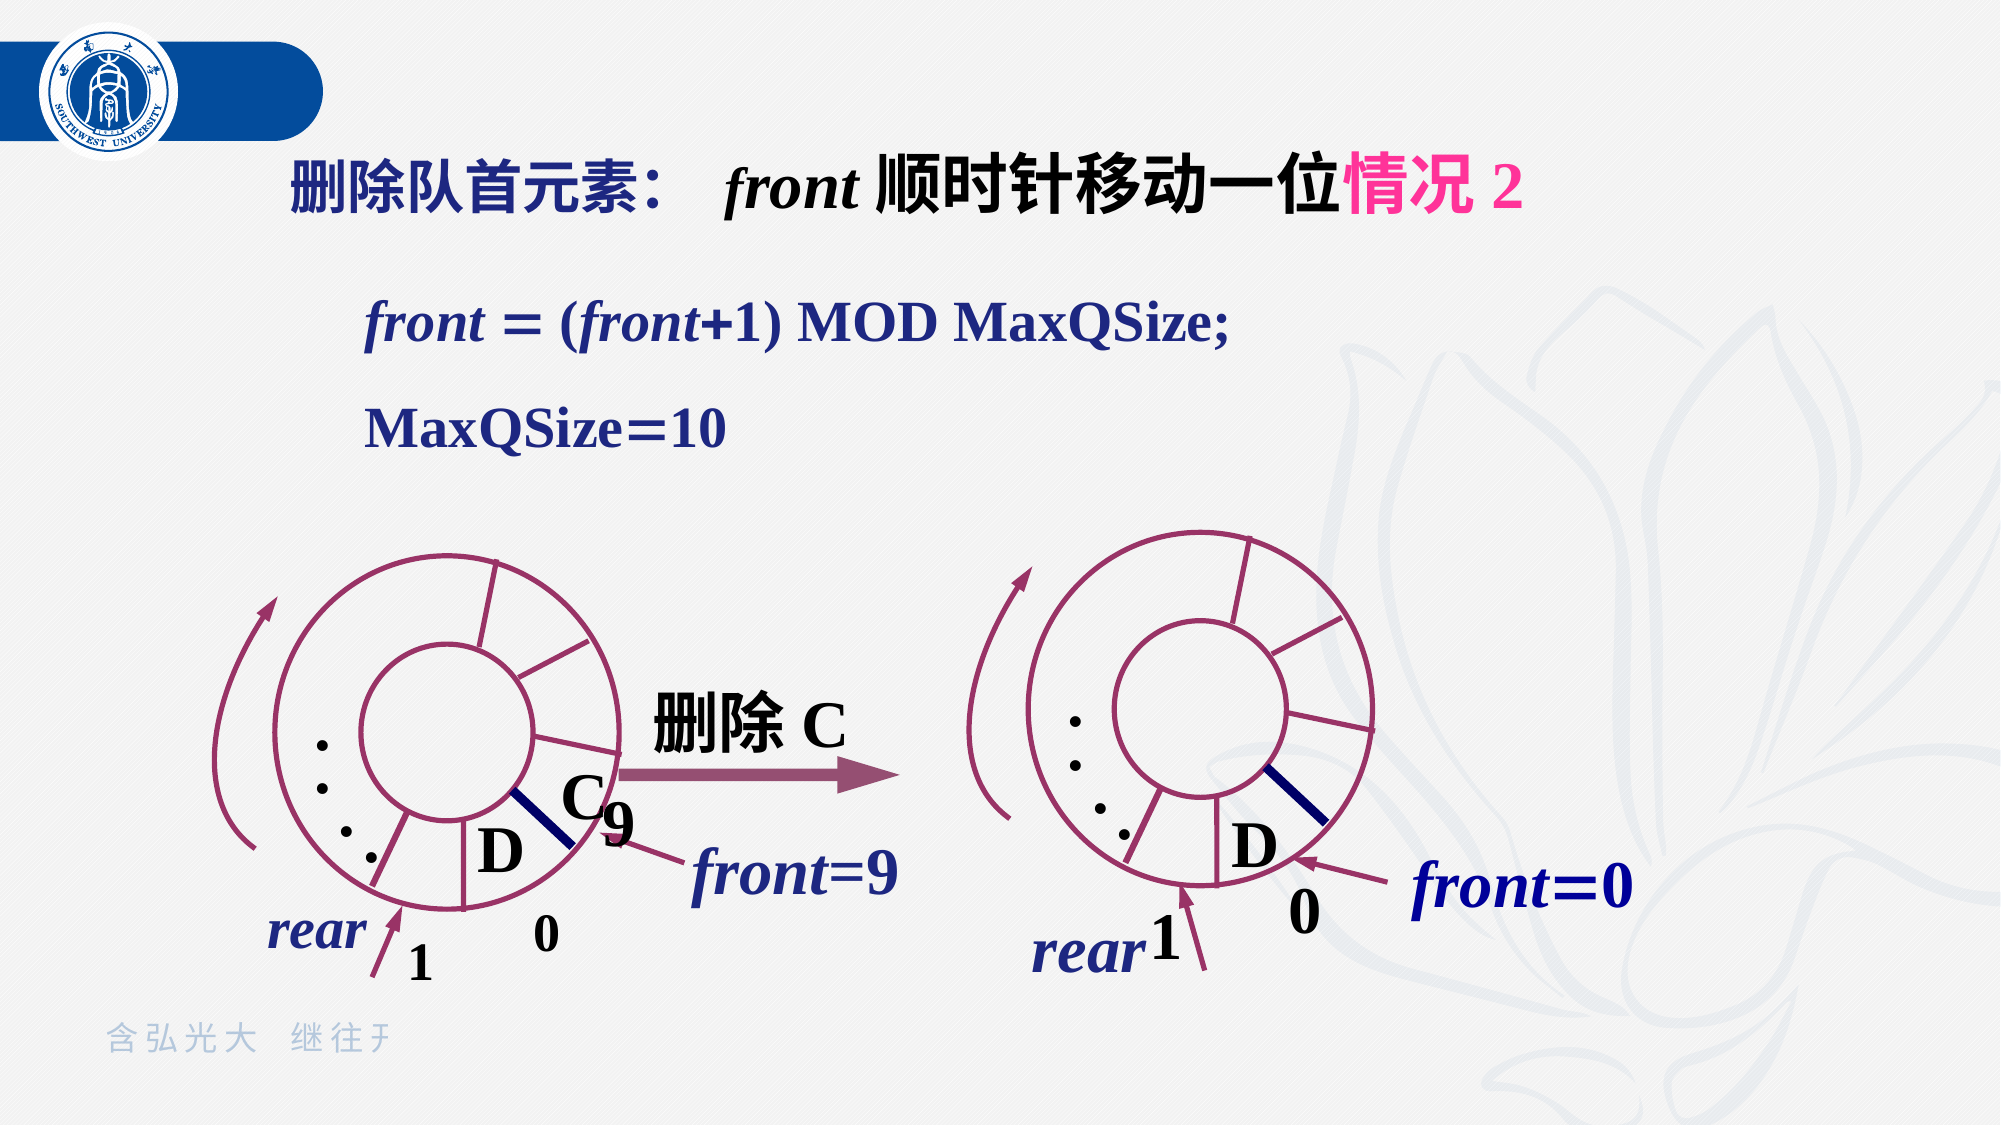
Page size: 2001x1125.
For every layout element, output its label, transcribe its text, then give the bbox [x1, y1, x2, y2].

text_box 删除队首元素： front顺时针移动一位情况2 [274, 134, 1588, 230]
text_box front  (front1) MOD MaxQSize; MaxQSize10 [349, 268, 1285, 467]
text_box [954, 532, 1651, 994]
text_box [199, 555, 939, 992]
